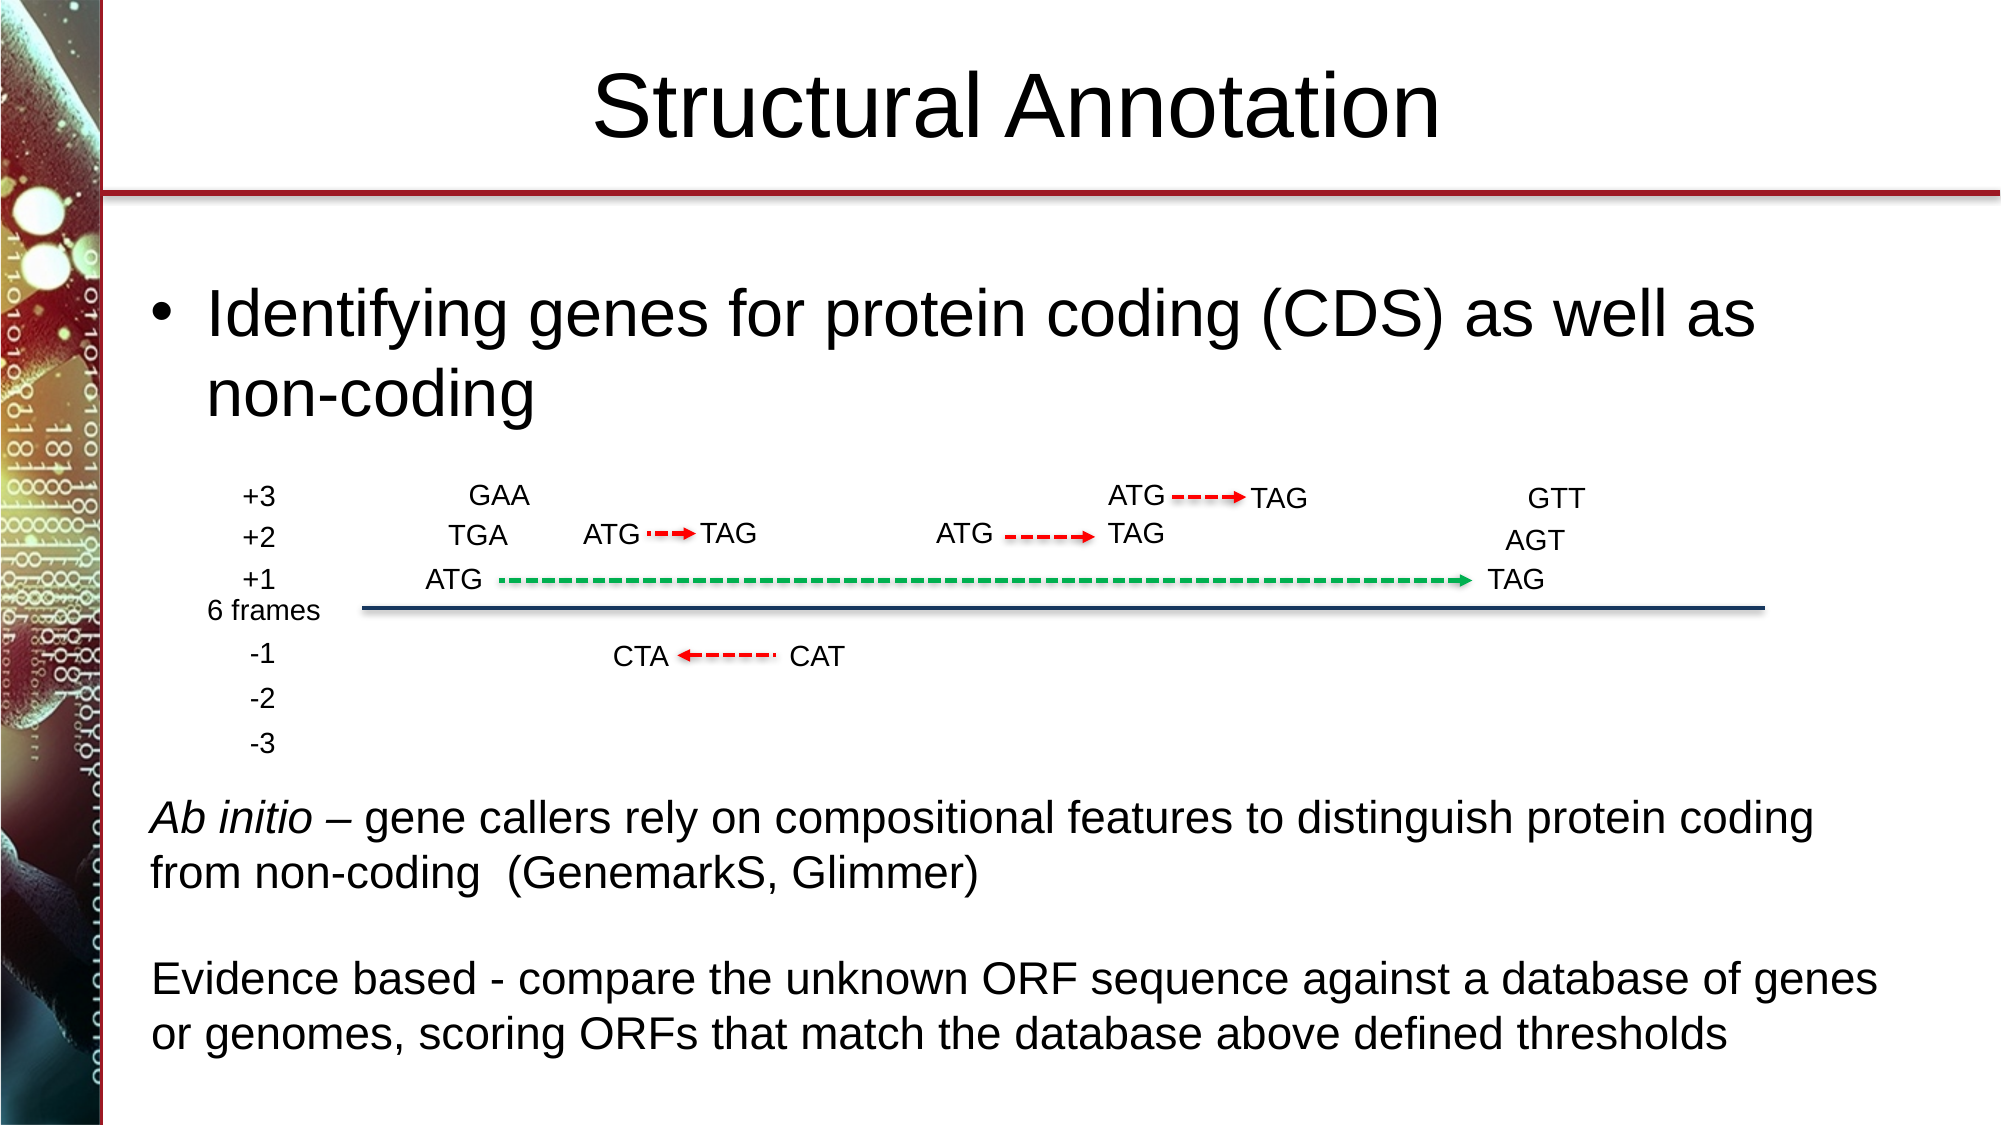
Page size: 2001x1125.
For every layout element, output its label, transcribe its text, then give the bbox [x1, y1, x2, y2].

list Identifying genes for protein coding (CDS) as well as non-coding [135, 905, 1900, 1005]
list Identifying genes for protein coding (CDS) as well as non-coding [135, 262, 1900, 780]
text_box Ab initio – gene callers rely on compositional features to distinguish protein coding from non-coding (GenemarkS, Glimmer) [135, 780, 1925, 905]
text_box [191, 469, 1766, 773]
title Structural Annotation [135, 31, 1900, 171]
picture [1, 1, 99, 1124]
text_box Evidence based - compare the unknown ORF sequence against a database of genes or genomes, scoring ORFs that match the database above defined thresholds [136, 941, 1926, 1067]
